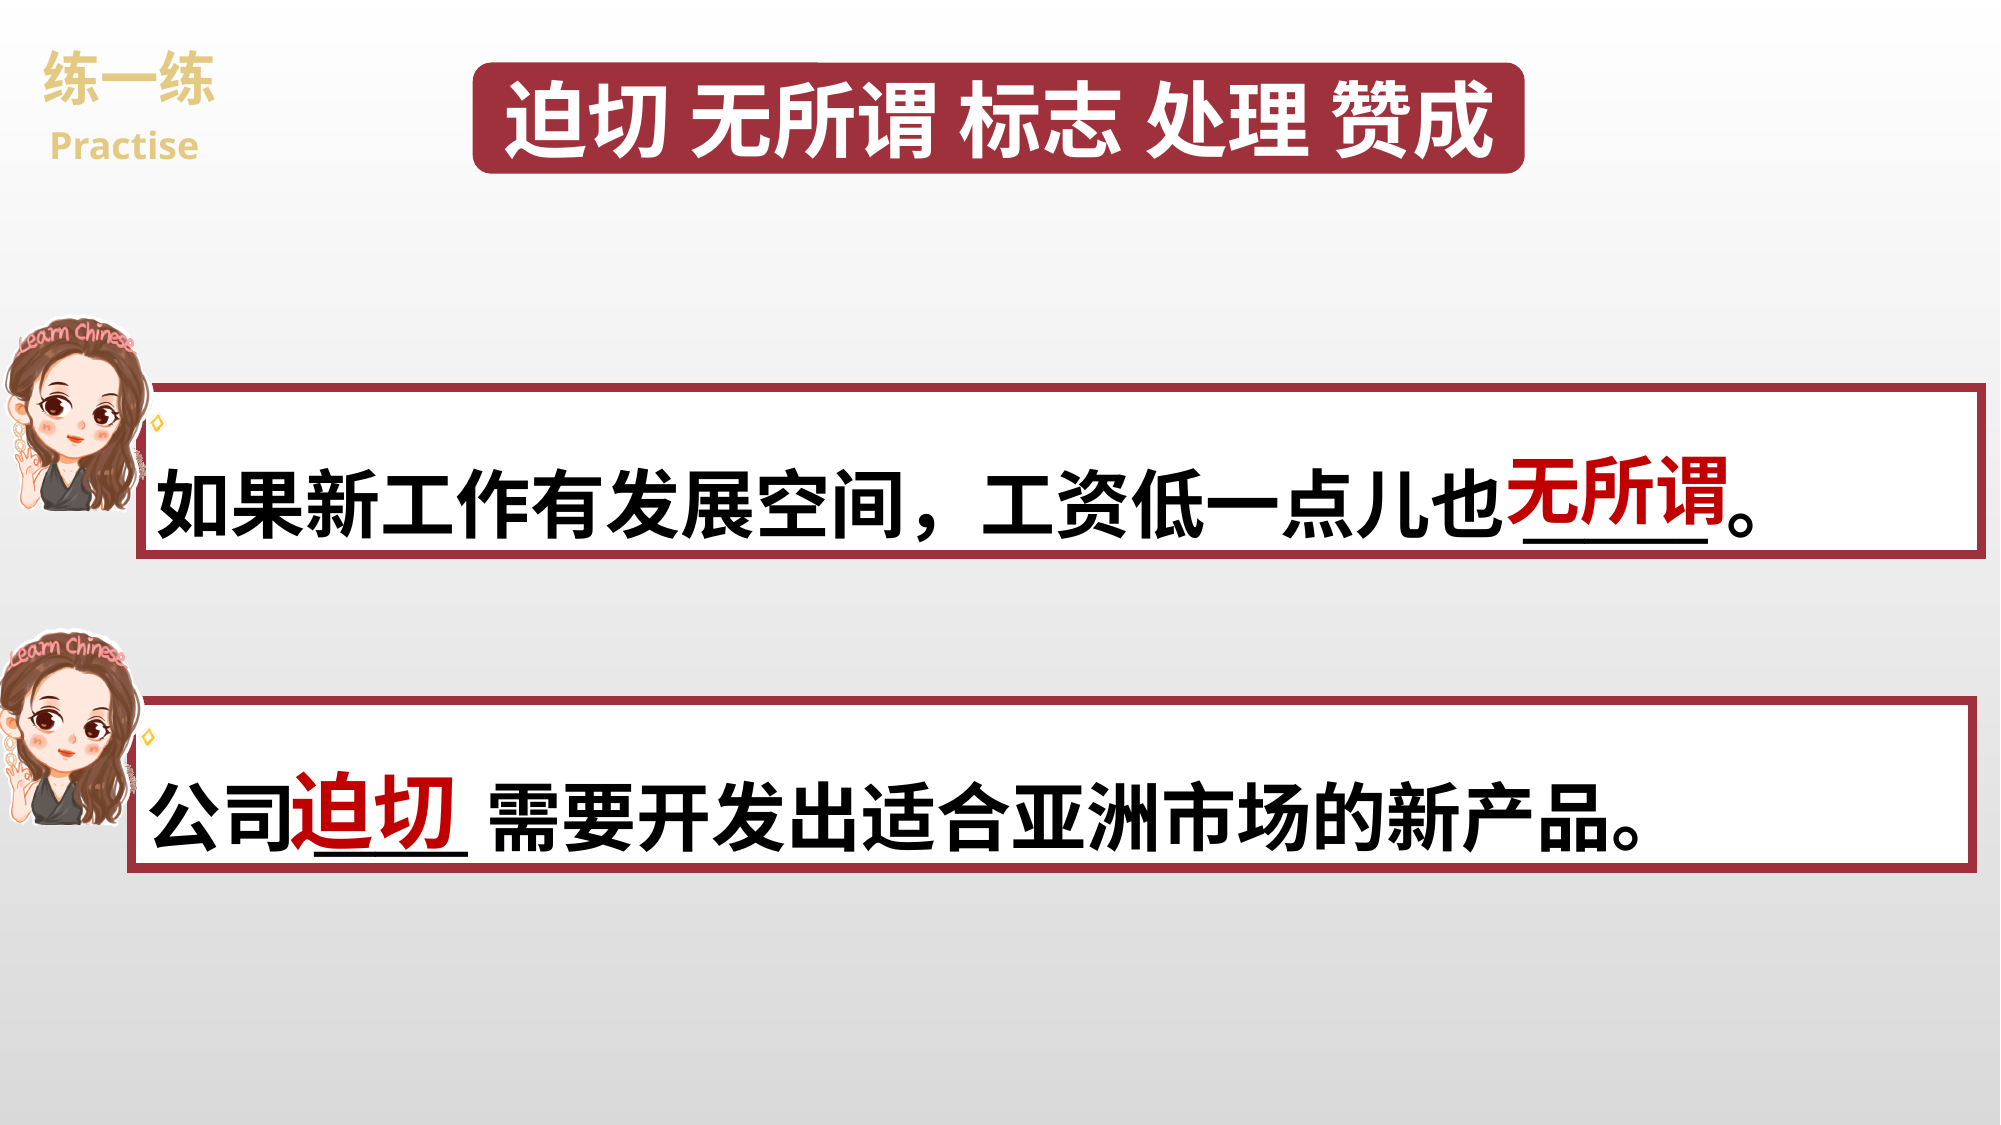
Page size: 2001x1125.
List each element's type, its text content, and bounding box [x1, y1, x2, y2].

text_box 练一练 [27, 35, 233, 120]
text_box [0, 601, 1973, 869]
text_box Practise [34, 115, 215, 175]
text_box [0, 287, 1982, 555]
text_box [472, 61, 1528, 178]
